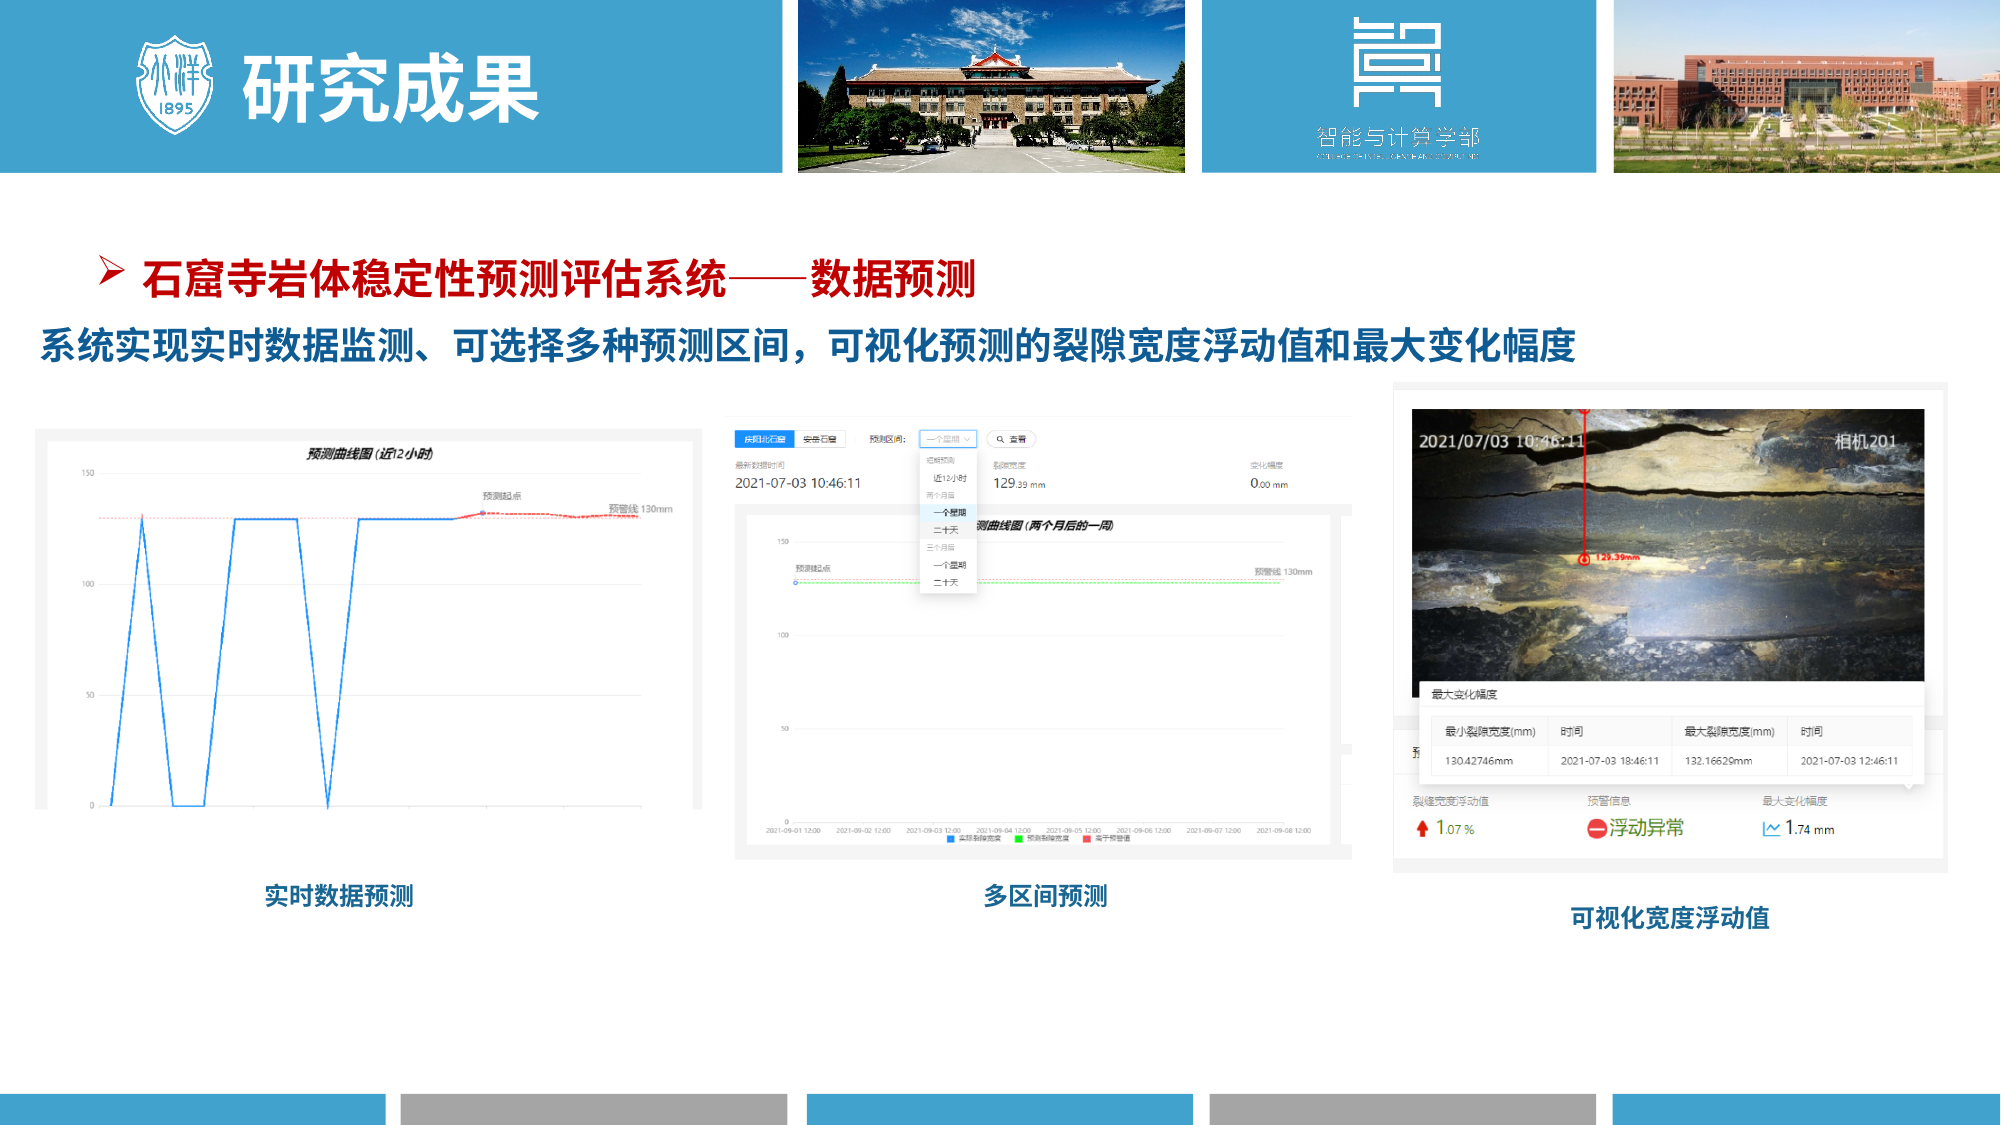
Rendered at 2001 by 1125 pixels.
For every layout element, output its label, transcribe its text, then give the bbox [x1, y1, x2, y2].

text_box 多区间预测 [889, 873, 1204, 918]
text_box 研究成果 [0, 0, 783, 174]
table_header 石窟寺岩体稳定性预测评估系统——数据预测 [94, 243, 1039, 308]
picture [1393, 382, 1948, 873]
picture [1317, 17, 1479, 159]
picture [798, 0, 1185, 173]
text_box 可视化宽度浮动值 [1513, 895, 1828, 941]
text_box 实时数据预测 [182, 873, 497, 918]
text_box 系统实现实时数据监测、可选择多种预测区间，可视化预测的裂隙宽度浮动值和最大变化幅度 [24, 307, 1885, 375]
picture [1613, 0, 2000, 173]
picture [725, 413, 1352, 866]
picture [28, 425, 702, 839]
picture [111, 28, 244, 148]
